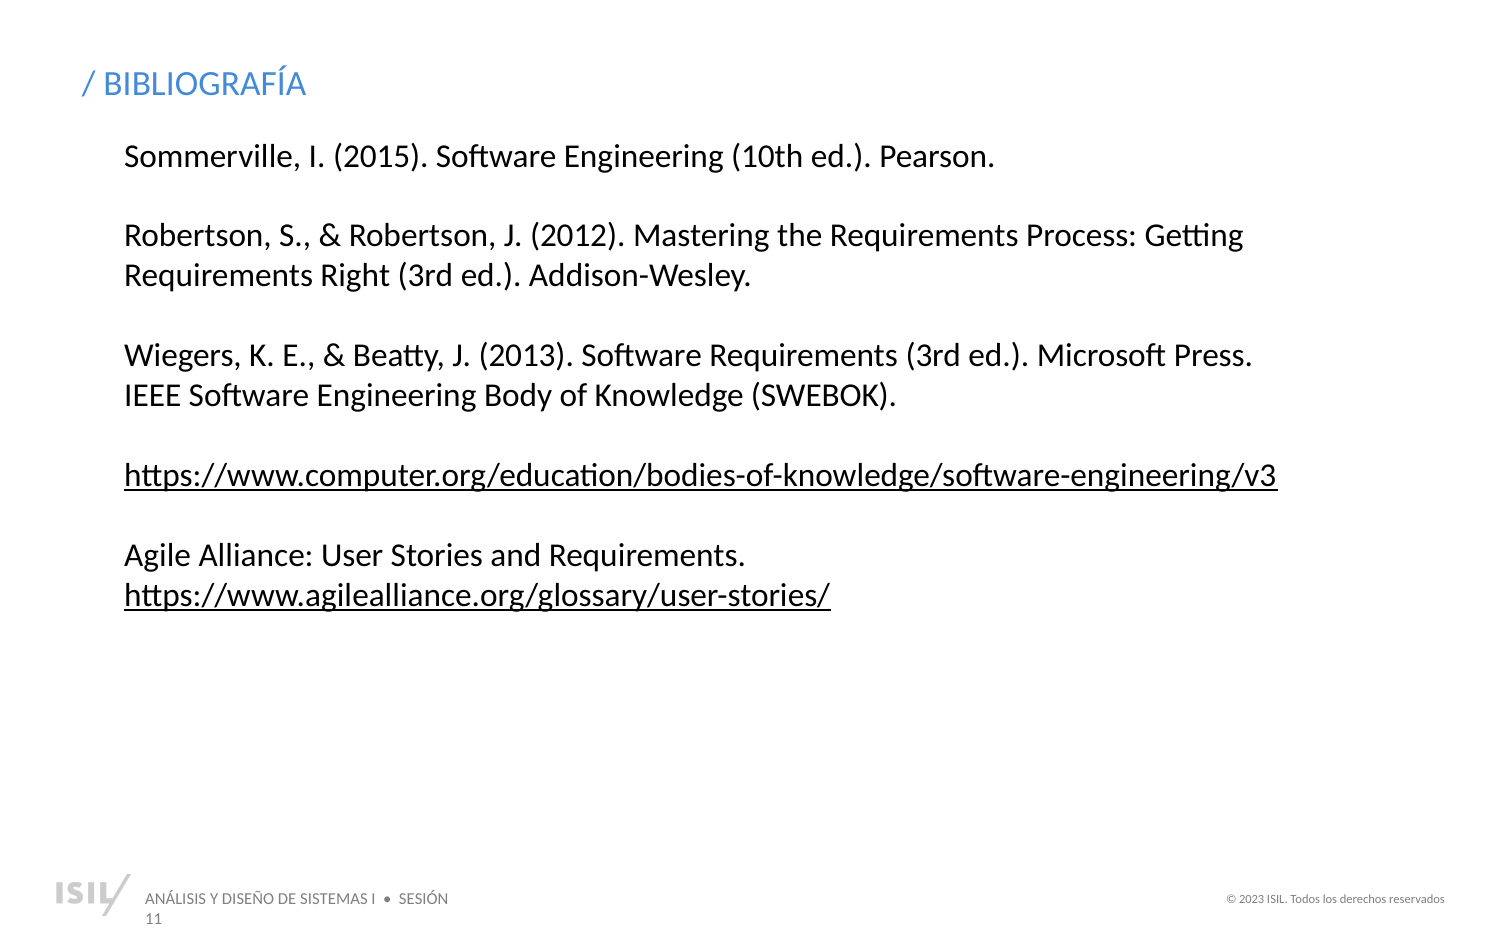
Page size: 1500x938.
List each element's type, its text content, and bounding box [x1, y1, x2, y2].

text_box / BIBLIOGRAFÍA [66, 52, 1249, 111]
text_box Sommerville, I. (2015). Software Engineering (10th ed.). Pearson. Robertson, S., & Robertson, J. (2012). Mastering the Requirements Process: Getting Requirements Right (3rd ed.). Addison-Wesley. Wiegers, K. E., & Beatty, J. (2013). Software Requirements (3rd ed.). Microsoft Press. IEEE Software Engineering Body of Knowledge (SWEBOK). https://www.computer.org/education/bodies-of-knowledge/software-engineering/v3 Agile Alliance: User Stories and Requirements. https://www.agilealliance.org/glossary/user-stories/ [109, 118, 1404, 692]
